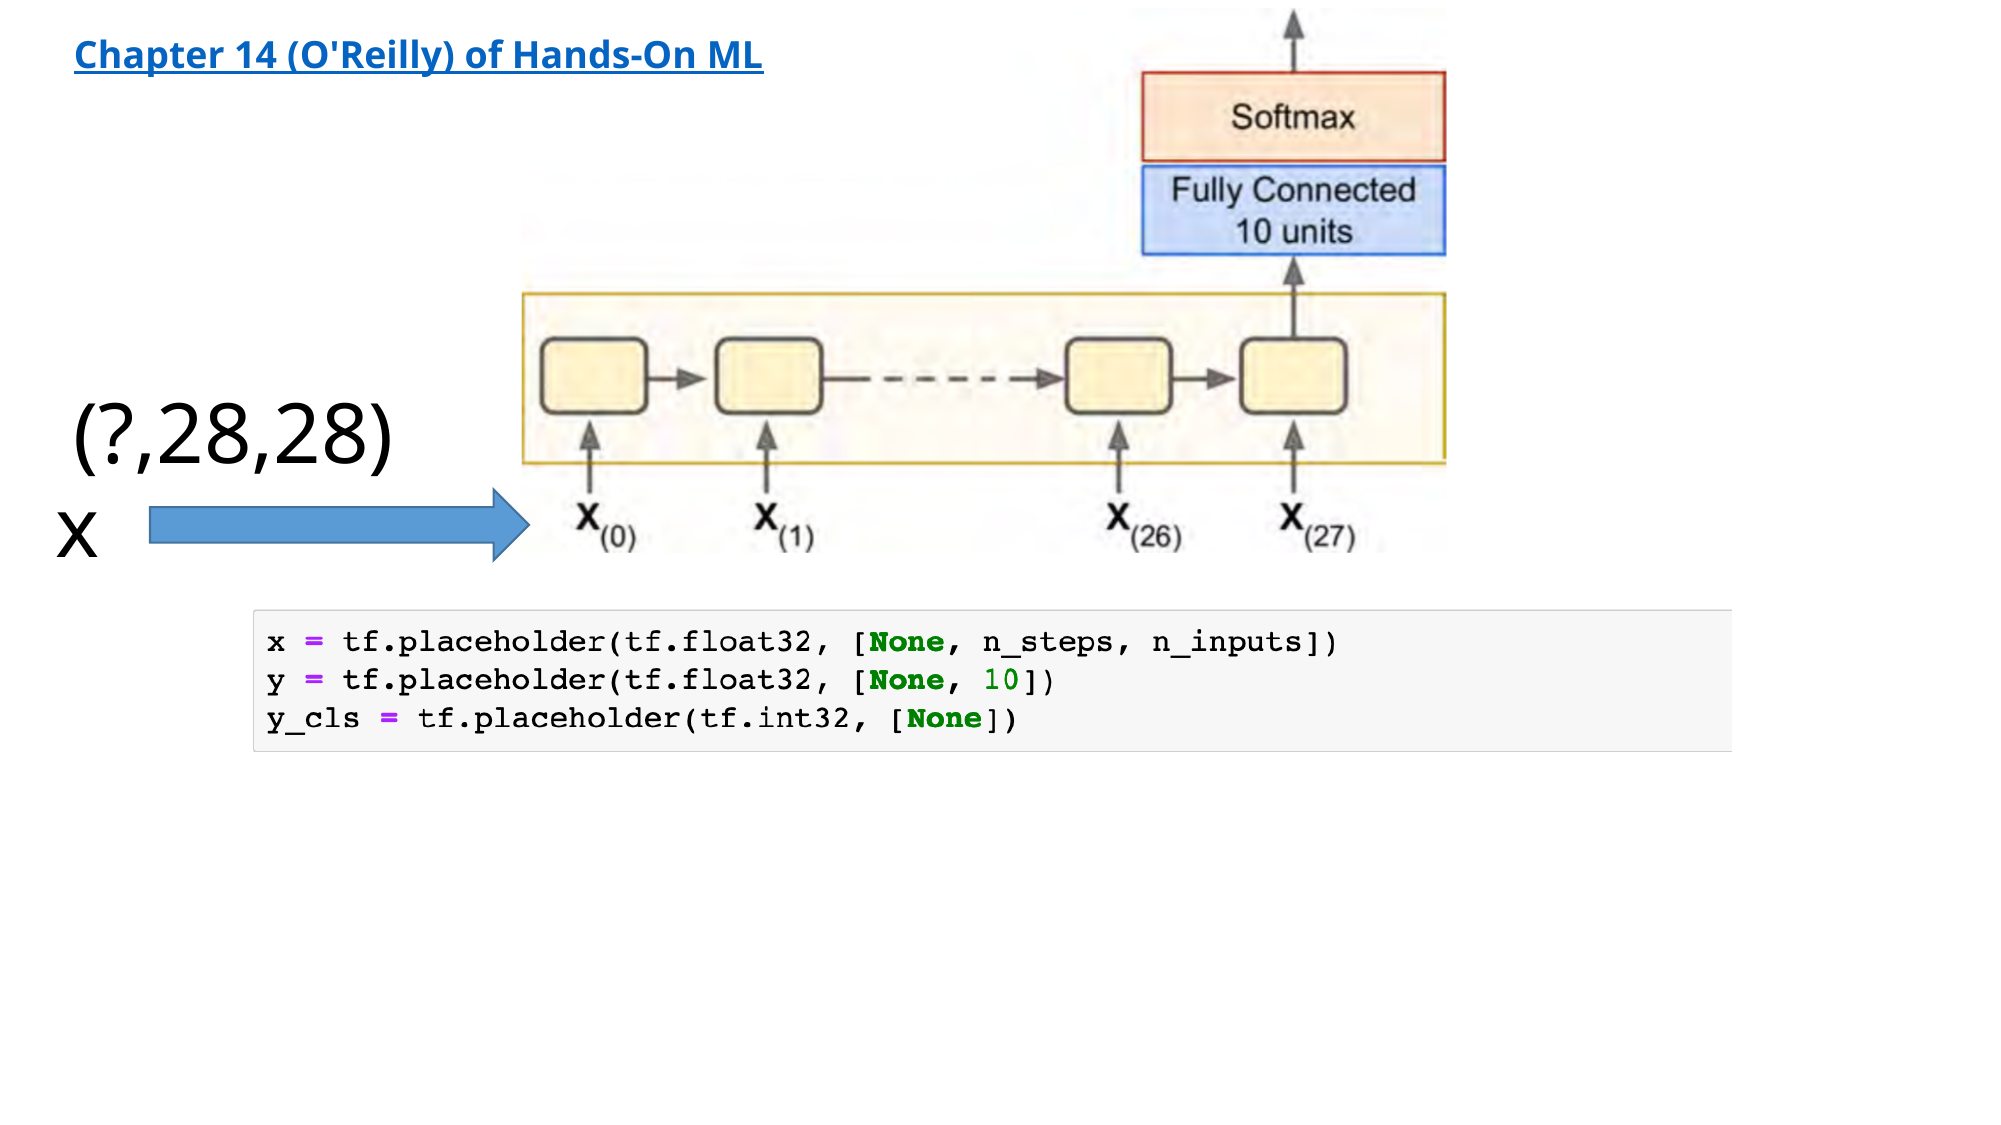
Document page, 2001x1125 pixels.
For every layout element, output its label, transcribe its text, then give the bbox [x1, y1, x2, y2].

text_box Chapter 14 (O'Reilly) of Hands-On ML [59, 23, 512, 90]
picture [52, 595, 1902, 1125]
text_box x [40, 466, 115, 582]
text_box [148, 486, 512, 563]
text_box (?,28,28) [58, 373, 409, 489]
picture [512, 0, 1460, 561]
